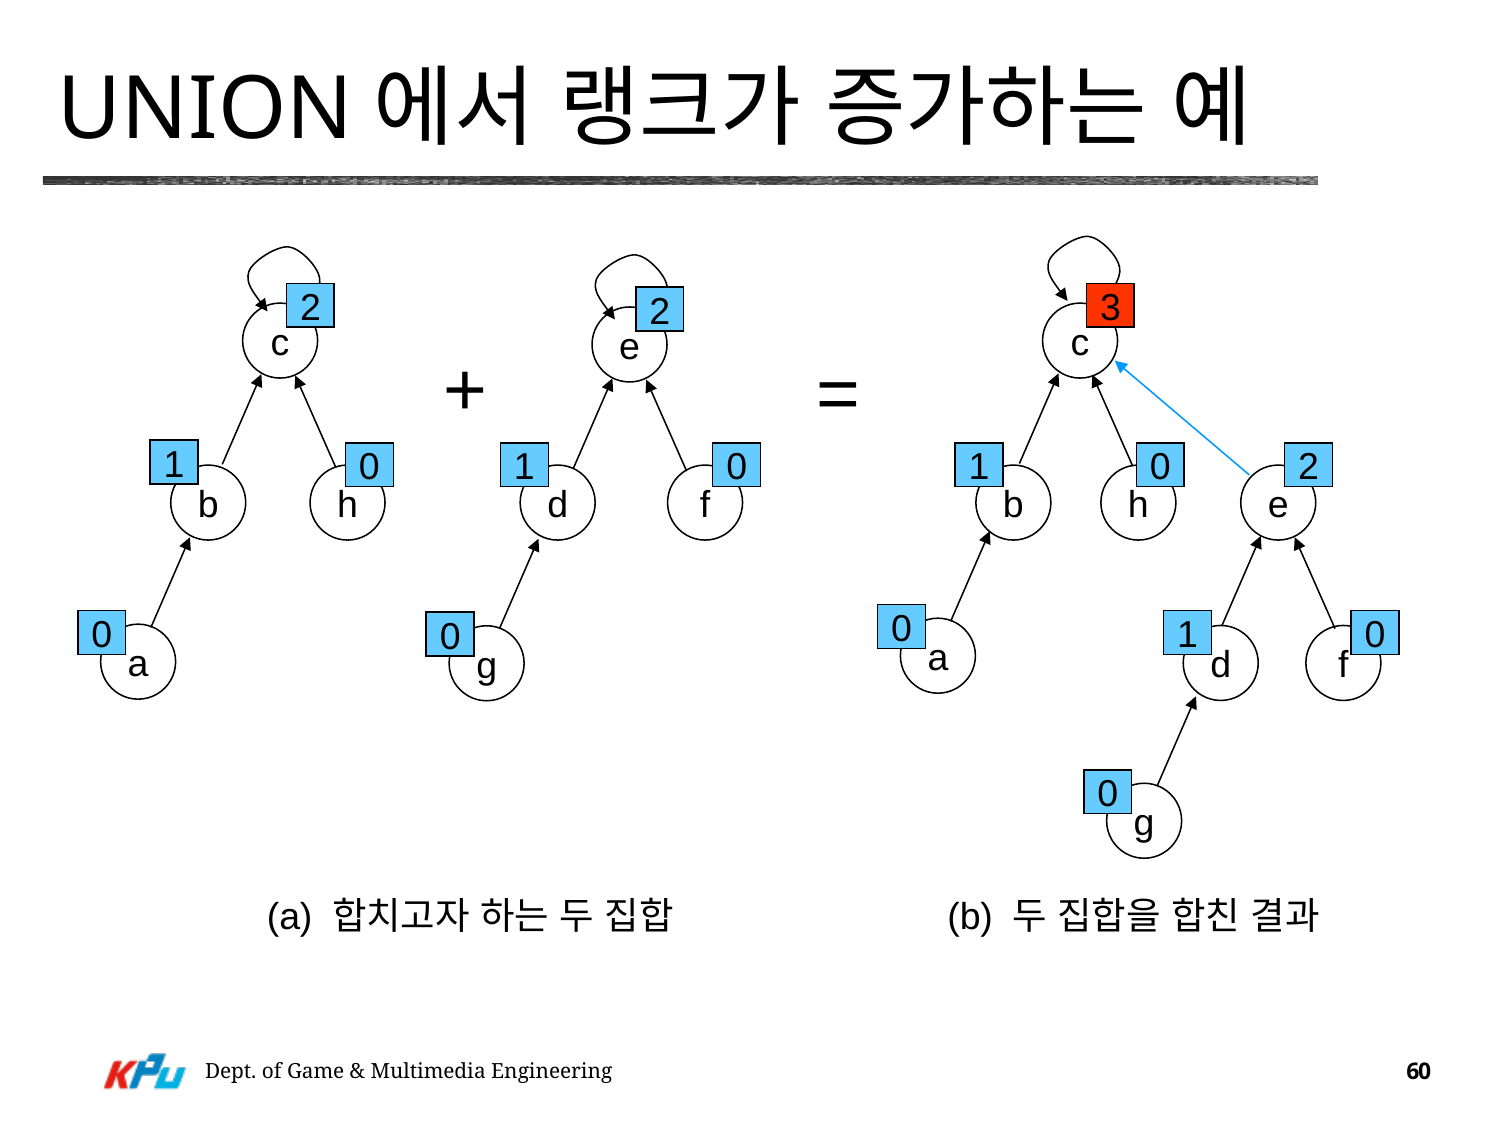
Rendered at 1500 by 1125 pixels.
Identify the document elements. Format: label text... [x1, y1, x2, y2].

text_box (b) 두 집합을 합친 결과 [932, 884, 1375, 945]
text_box (a) 합치고자 하는 두 집합 [192, 884, 749, 945]
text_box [803, 238, 1398, 857]
footer Dept. of Game & Multimedia Engineering [190, 1042, 879, 1103]
picture [92, 1030, 191, 1120]
title Union에서 랭크가 증가하는 예 [42, 39, 1458, 182]
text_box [80, 249, 760, 700]
slide_number 60 [1379, 1042, 1459, 1103]
